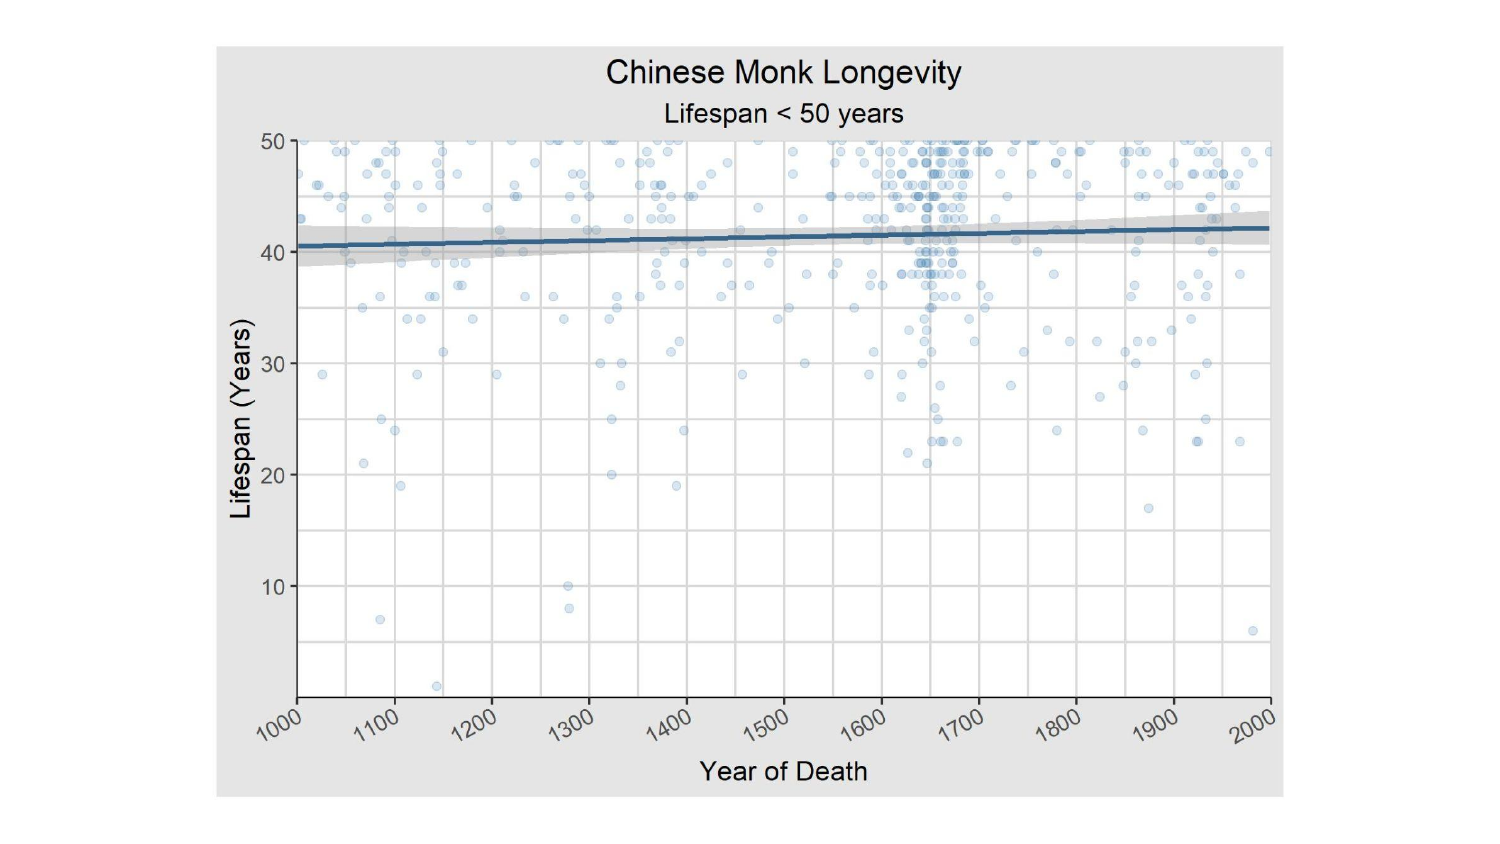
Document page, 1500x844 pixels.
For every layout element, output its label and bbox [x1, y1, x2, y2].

picture [106, 24, 1394, 819]
